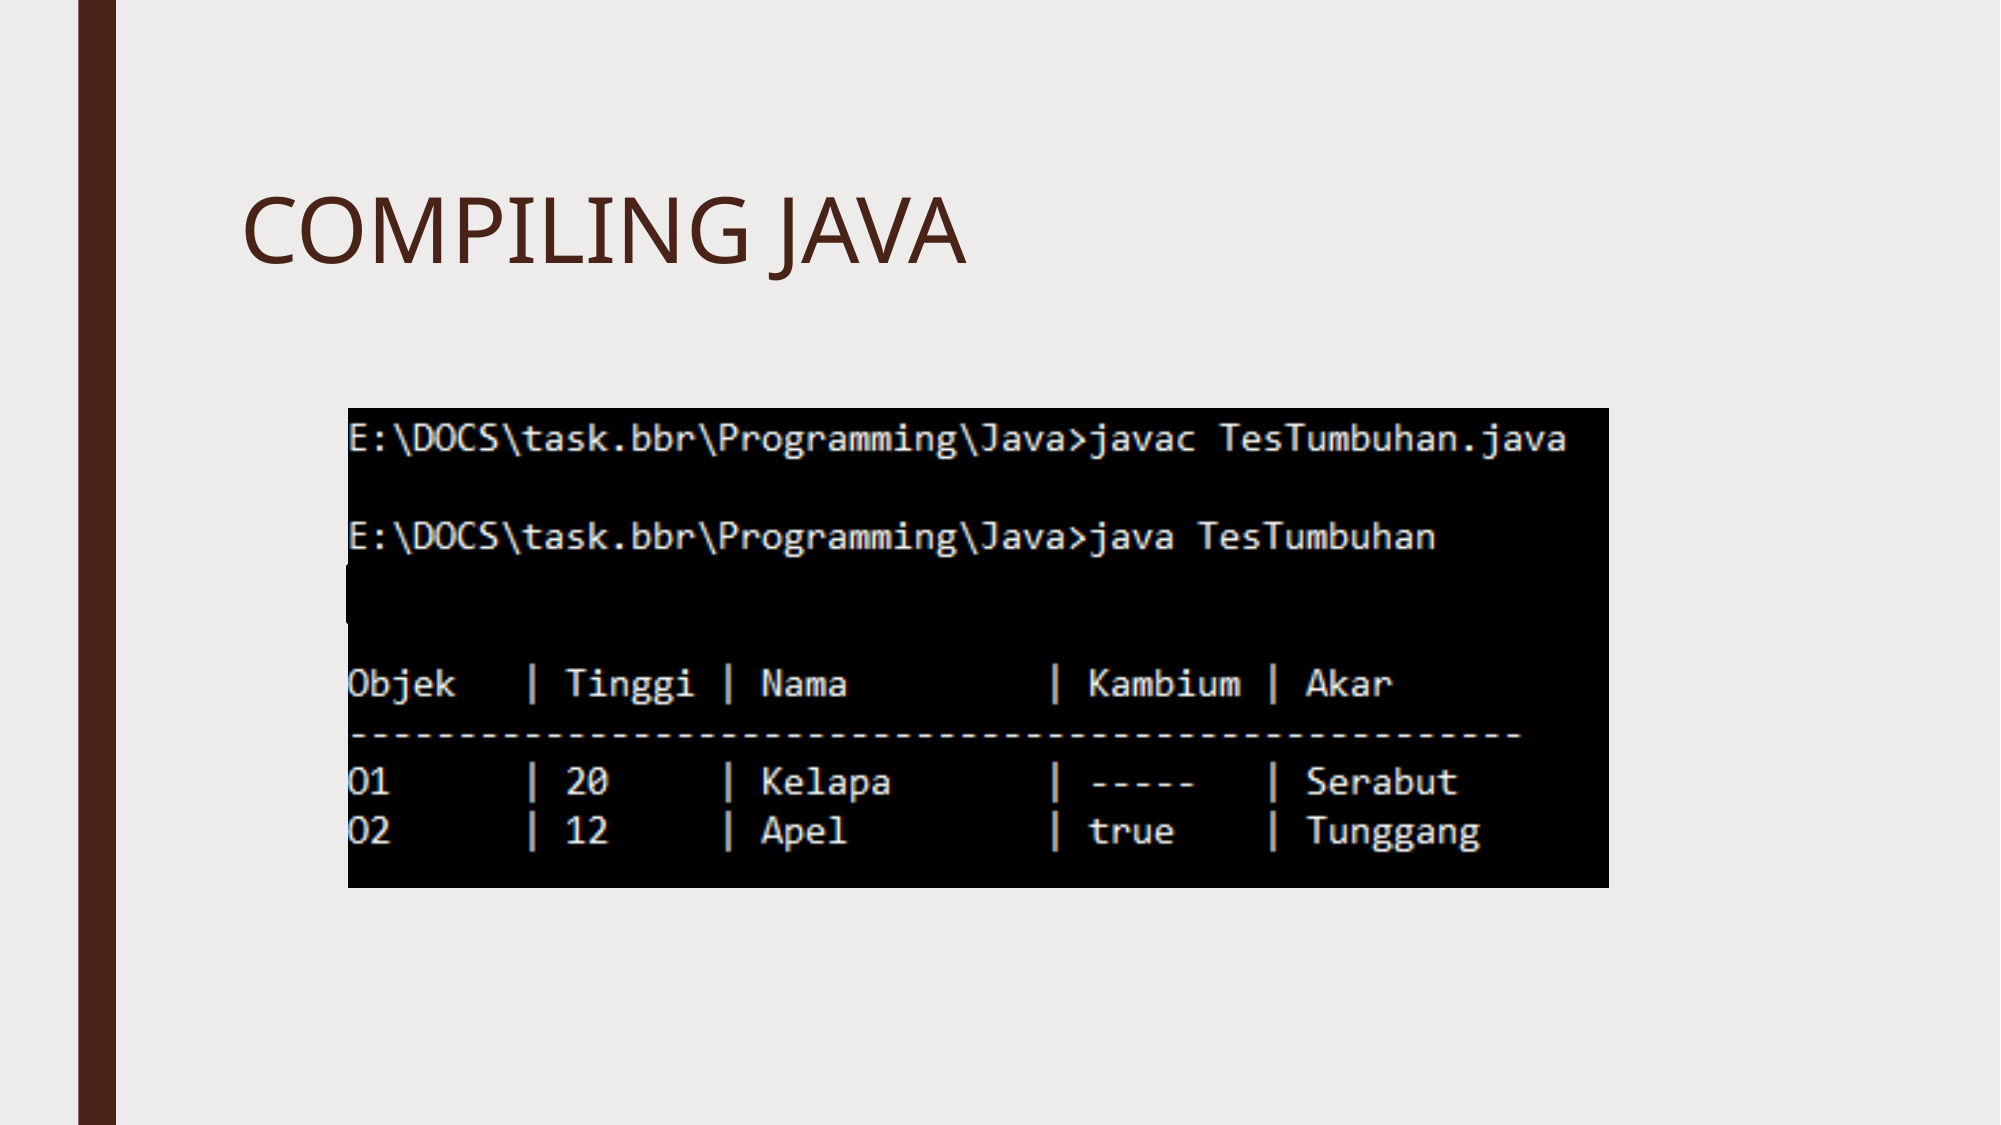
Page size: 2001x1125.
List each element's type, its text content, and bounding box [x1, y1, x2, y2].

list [348, 408, 1609, 888]
title COMPILING JAVA [225, 112, 1800, 357]
